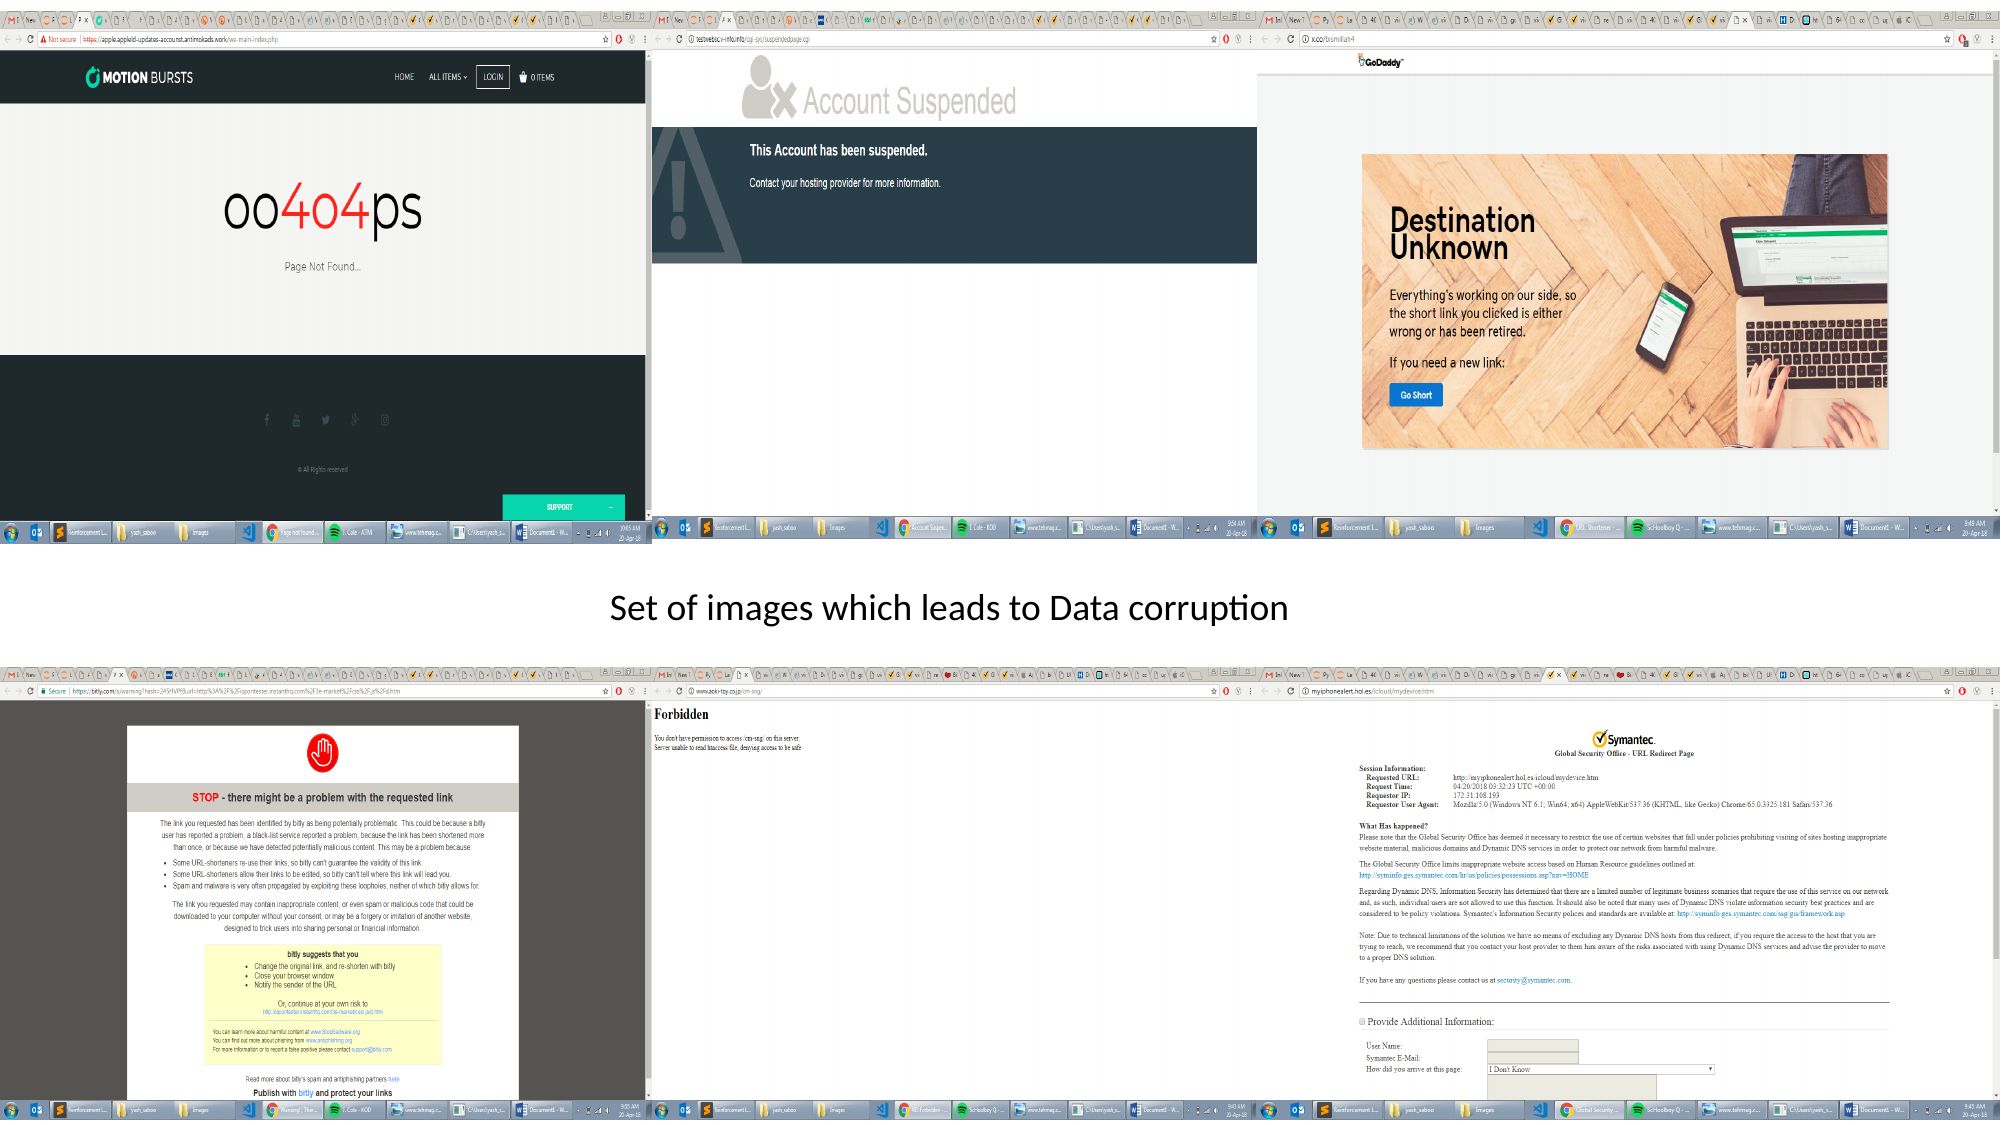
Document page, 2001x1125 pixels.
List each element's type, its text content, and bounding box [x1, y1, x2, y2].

picture [0, 667, 2000, 1120]
text_box Set of images which leads to Data corruption [595, 575, 1472, 635]
picture [0, 11, 2000, 544]
